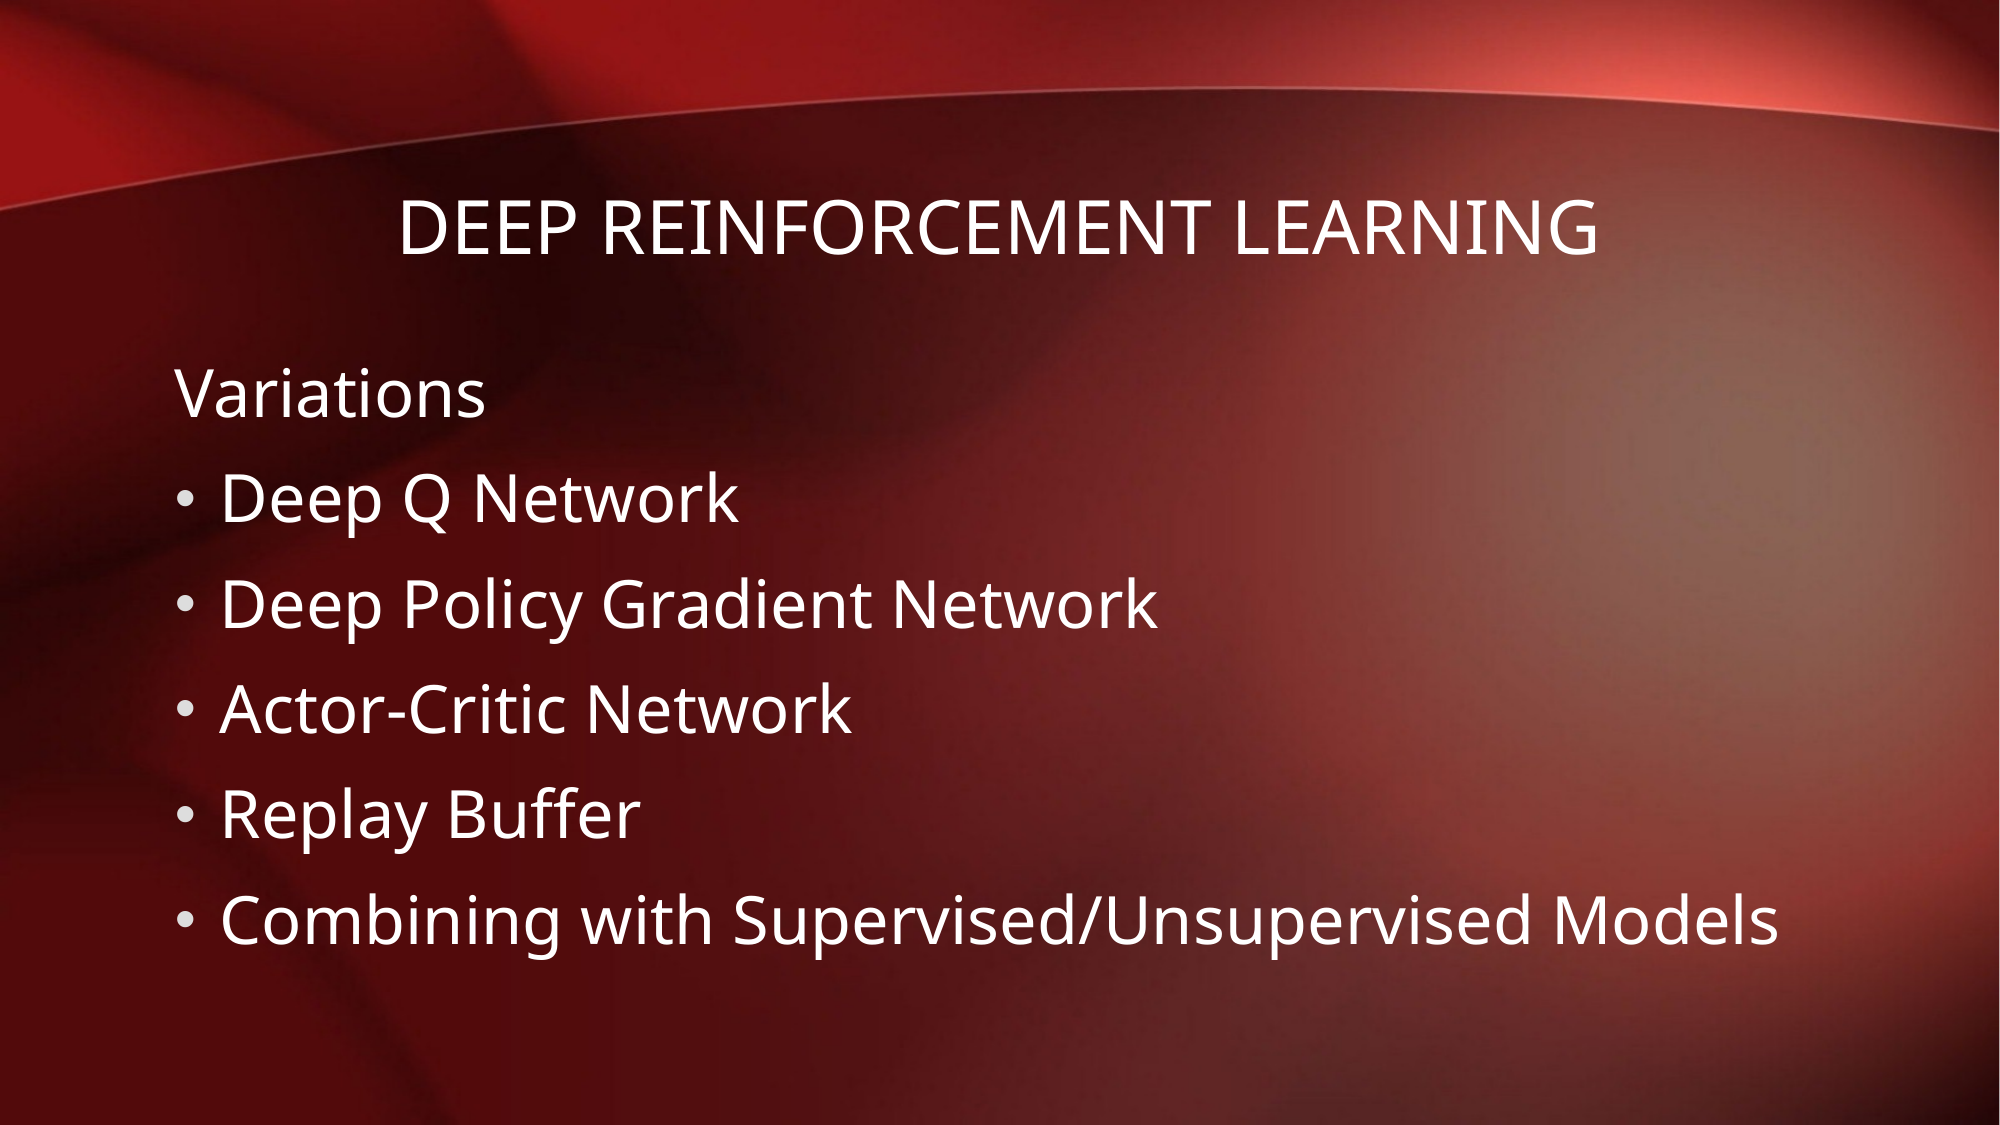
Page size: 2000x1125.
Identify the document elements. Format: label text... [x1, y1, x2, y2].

picture [0, 0, 2000, 1125]
title Deep Reinforcement Learning [149, 79, 1850, 280]
list Variations Deep Q Network Deep Policy Gradient Network Actor-Critic Network Replay Buffer Combining with Supervised/Unsupervised Models [154, 350, 1855, 1030]
